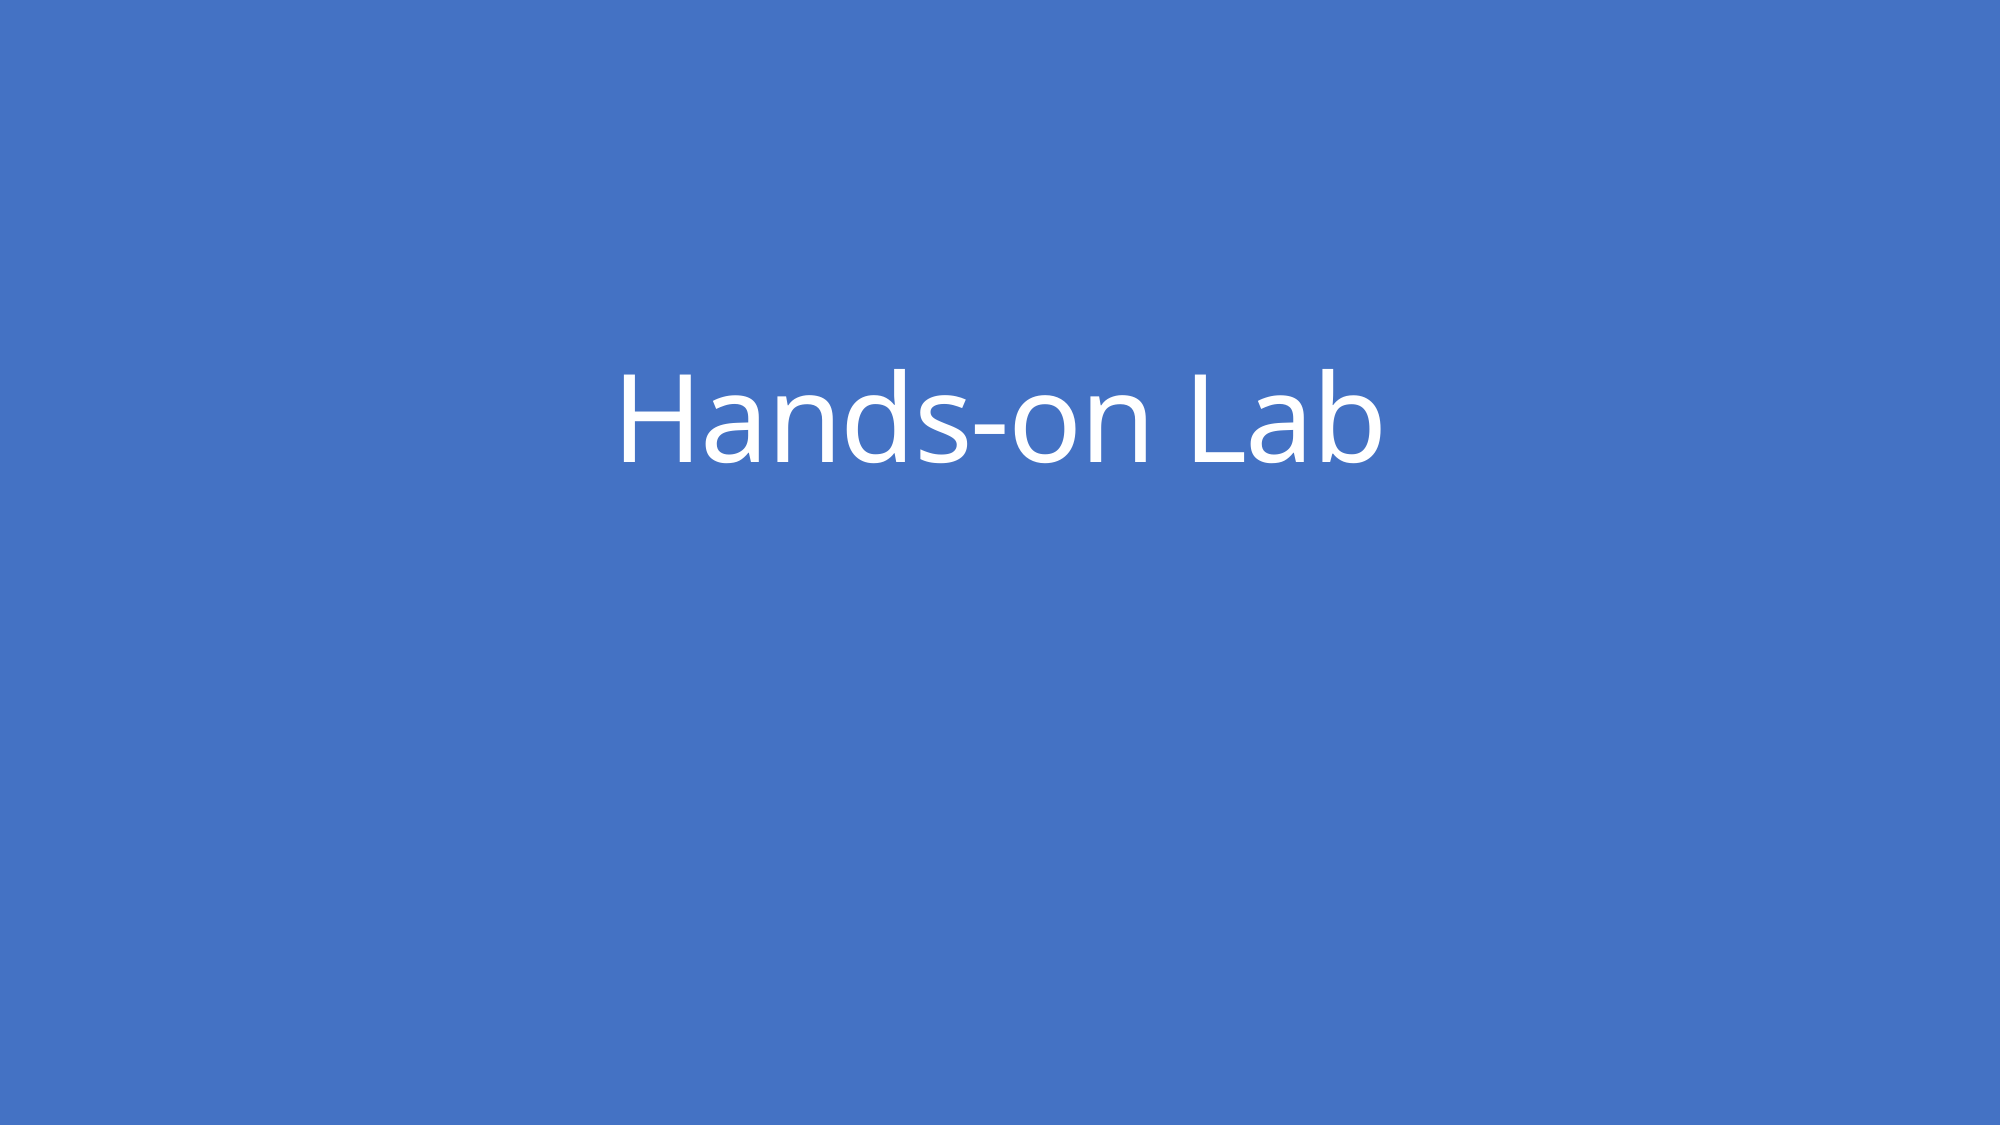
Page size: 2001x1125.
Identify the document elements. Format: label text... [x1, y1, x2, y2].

title Hands-on Lab [44, 341, 1956, 637]
